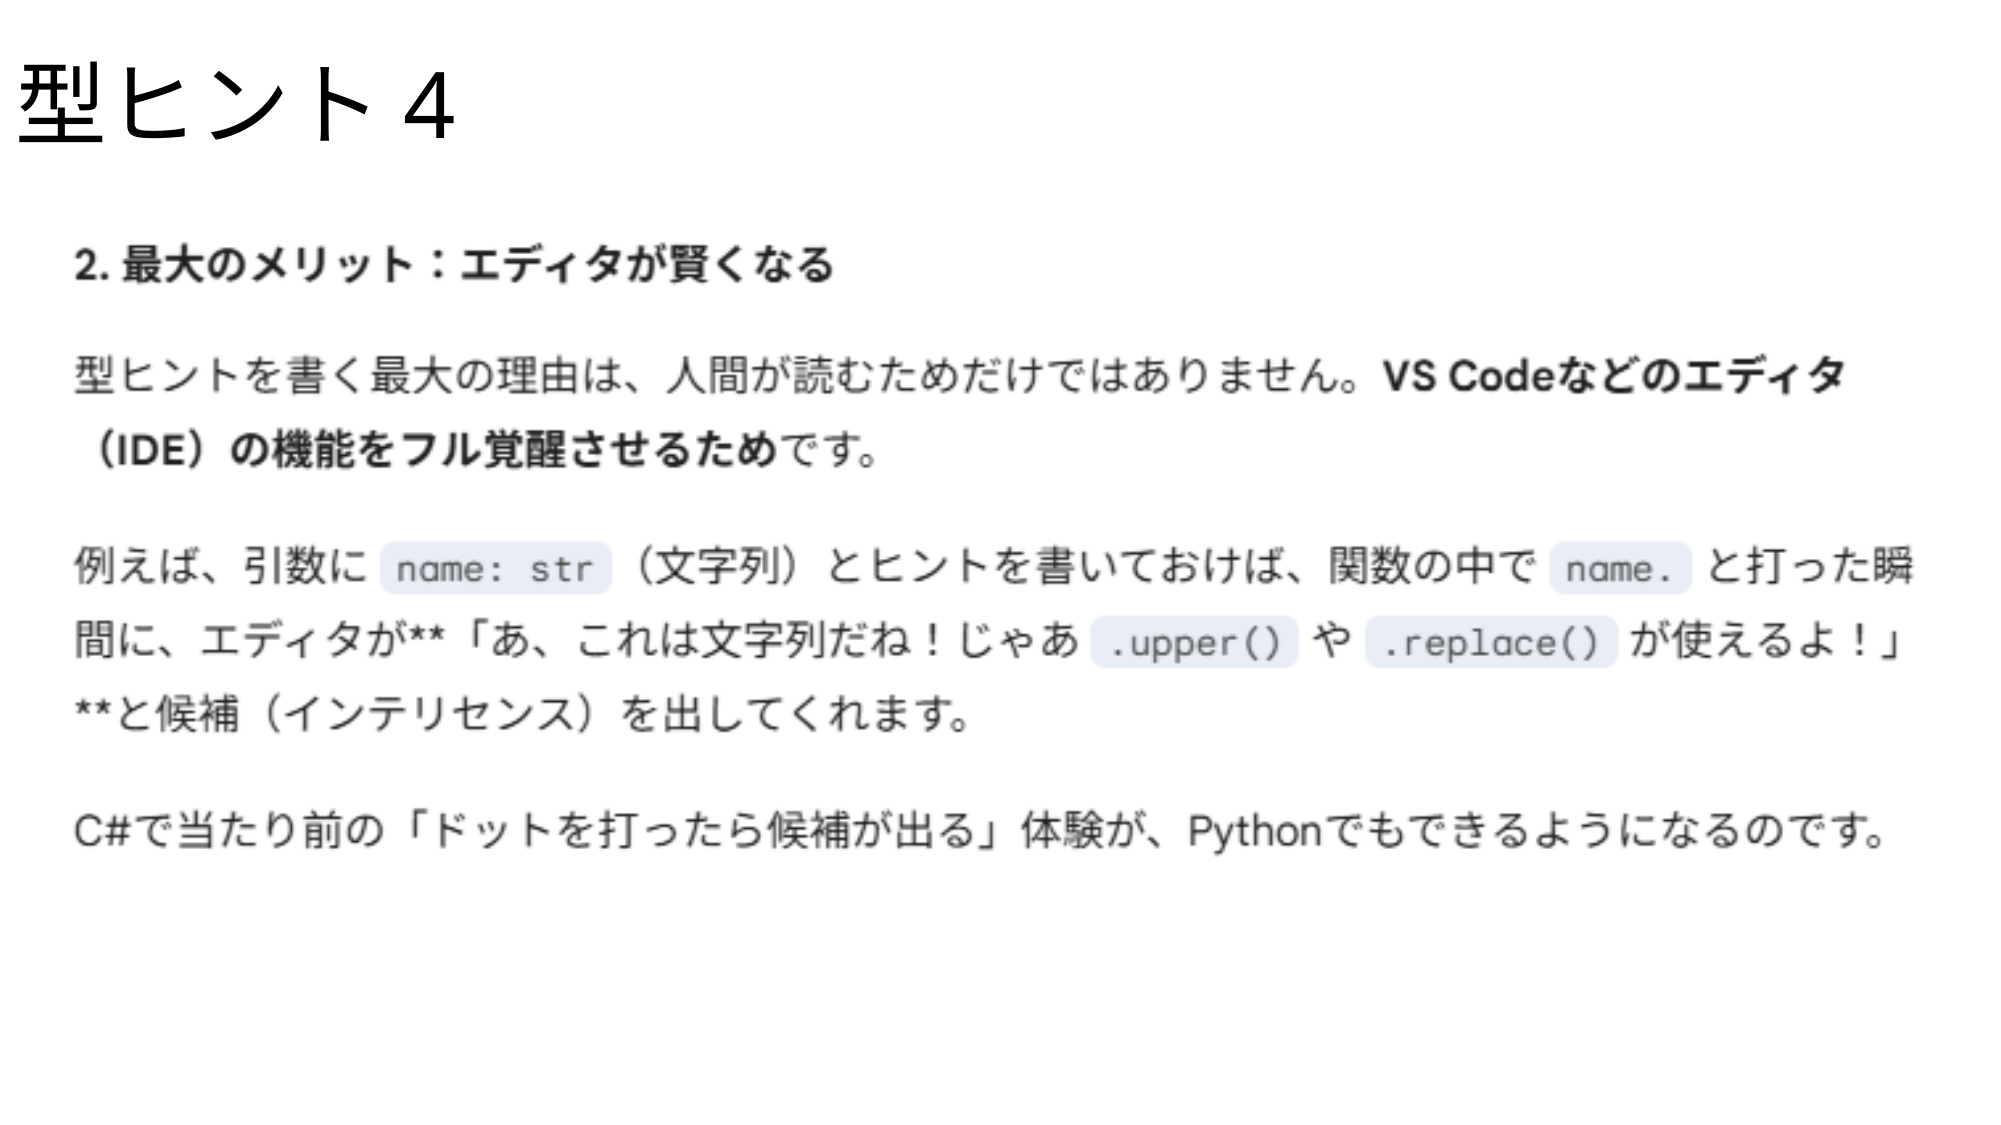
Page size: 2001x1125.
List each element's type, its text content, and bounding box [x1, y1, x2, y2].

title 型ヒント4 [0, 0, 1725, 218]
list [47, 216, 1952, 886]
